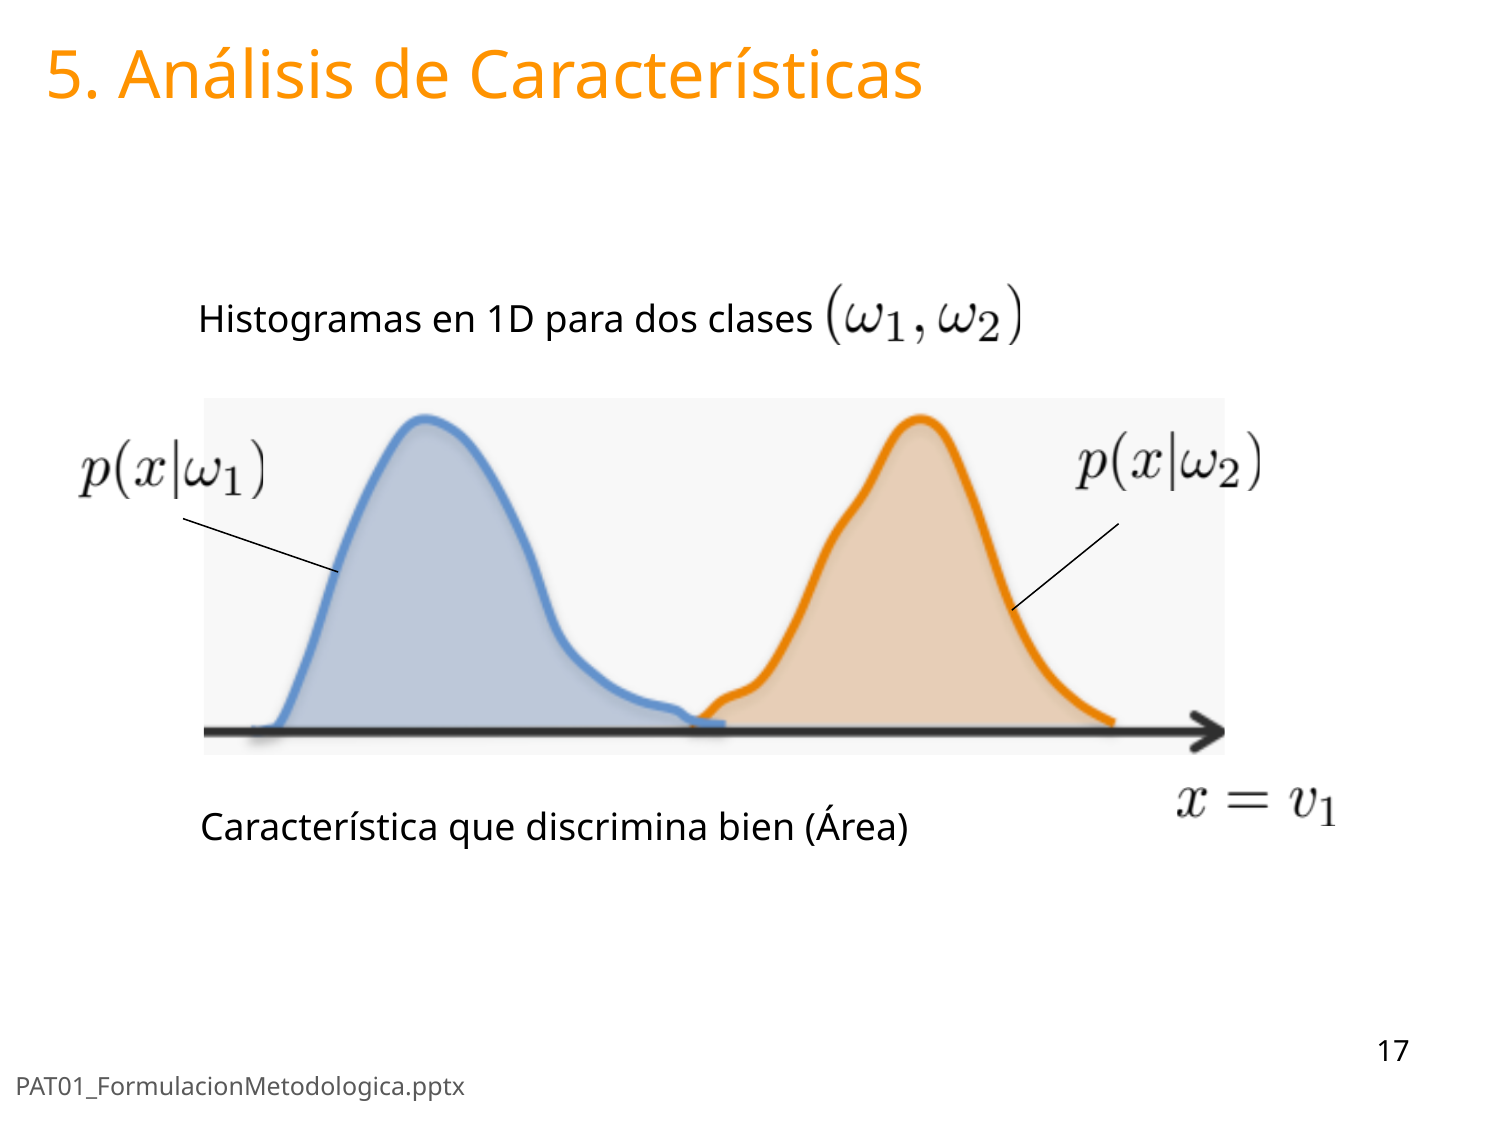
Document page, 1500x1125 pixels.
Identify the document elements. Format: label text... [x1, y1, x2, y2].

picture [826, 282, 1021, 345]
text_box Histogramas en 1D para dos clases [183, 287, 822, 348]
picture [77, 398, 1260, 755]
text_box 5. Análisis de Características [30, 24, 941, 120]
slide_number 17 [1074, 1024, 1426, 1103]
text_box Característica que discrimina bien (Área) [185, 796, 924, 856]
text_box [1011, 523, 1119, 611]
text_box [182, 518, 339, 573]
text_box PAT01_FormulacionMetodologica.pptx [0, 1063, 481, 1109]
picture [1176, 787, 1336, 826]
